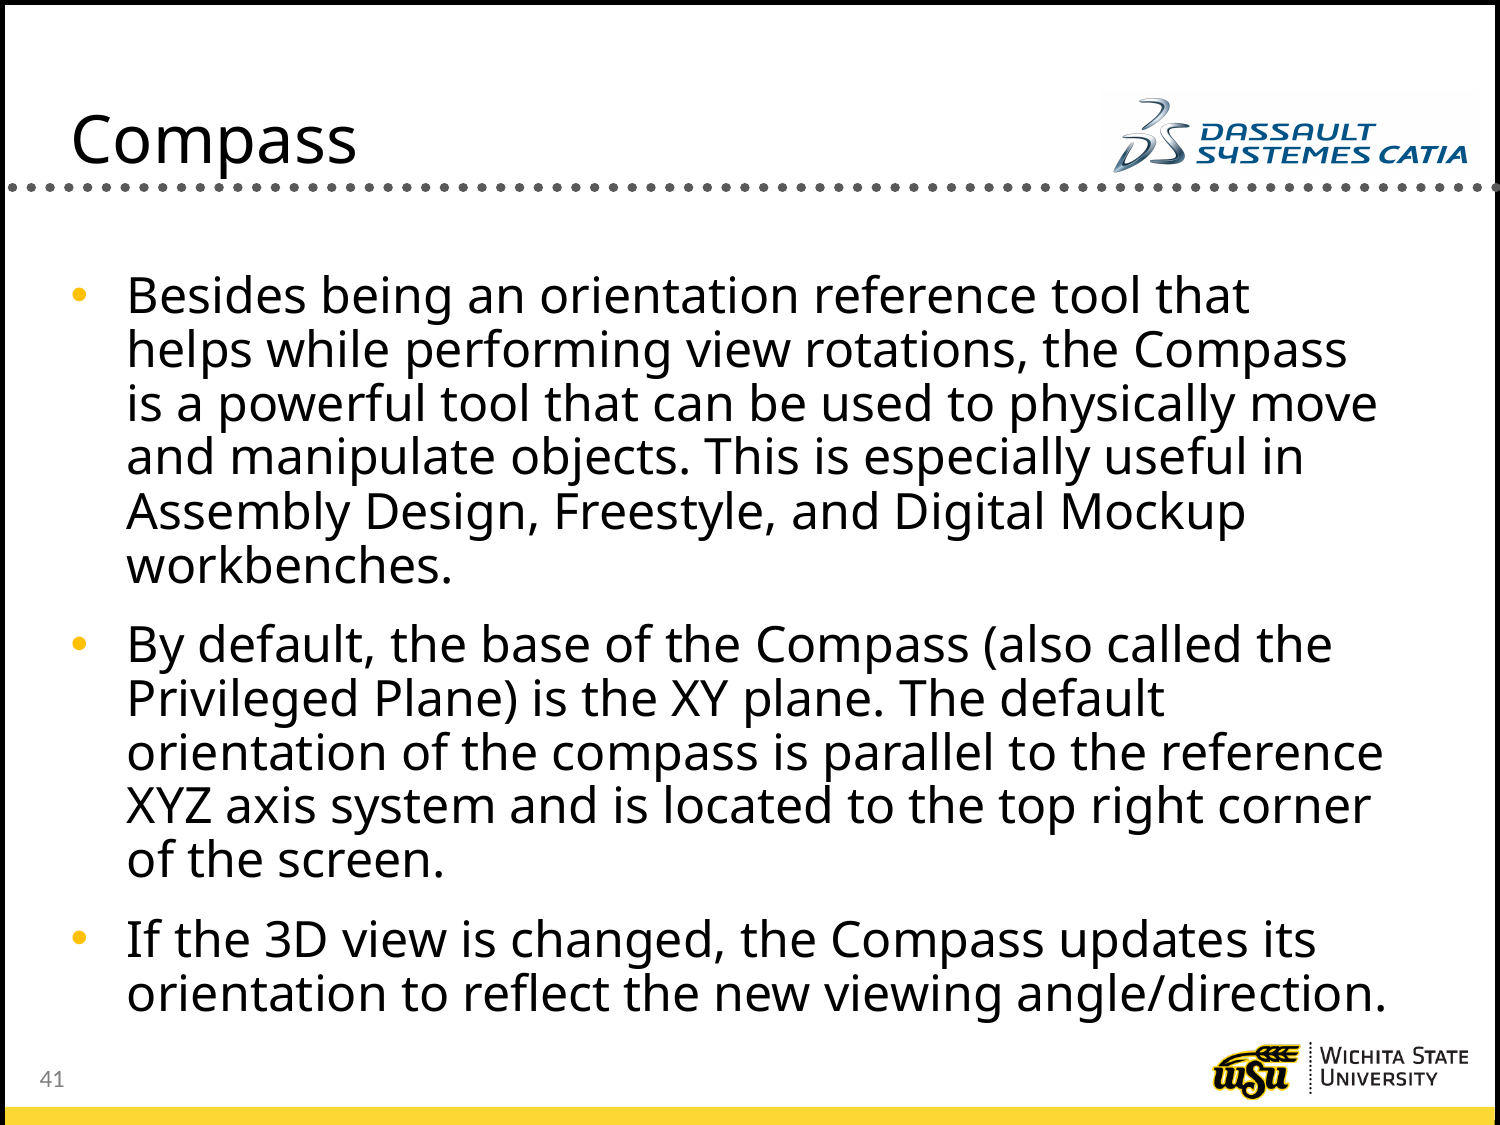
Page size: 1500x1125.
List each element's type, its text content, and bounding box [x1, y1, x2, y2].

list Besides being an orientation reference tool that helps while performing view rotations, the Compass is a powerful tool that can be used to physically move and manipulate objects. This is especially useful in Assembly Design, Freestyle, and Digital Mockup workbenches. By default, the base of the Compass (also called the Privileged Plane) is the XY plane. The default orientation of the compass is parallel to the reference XYZ axis system and is located to the top right corner of the screen. If the 3D view is changed, the Compass updates its orientation to reflect the new viewing angle/direction. [55, 262, 1406, 1006]
picture [1212, 1042, 1468, 1100]
picture [1099, 90, 1480, 175]
title Compass [55, 44, 1451, 185]
